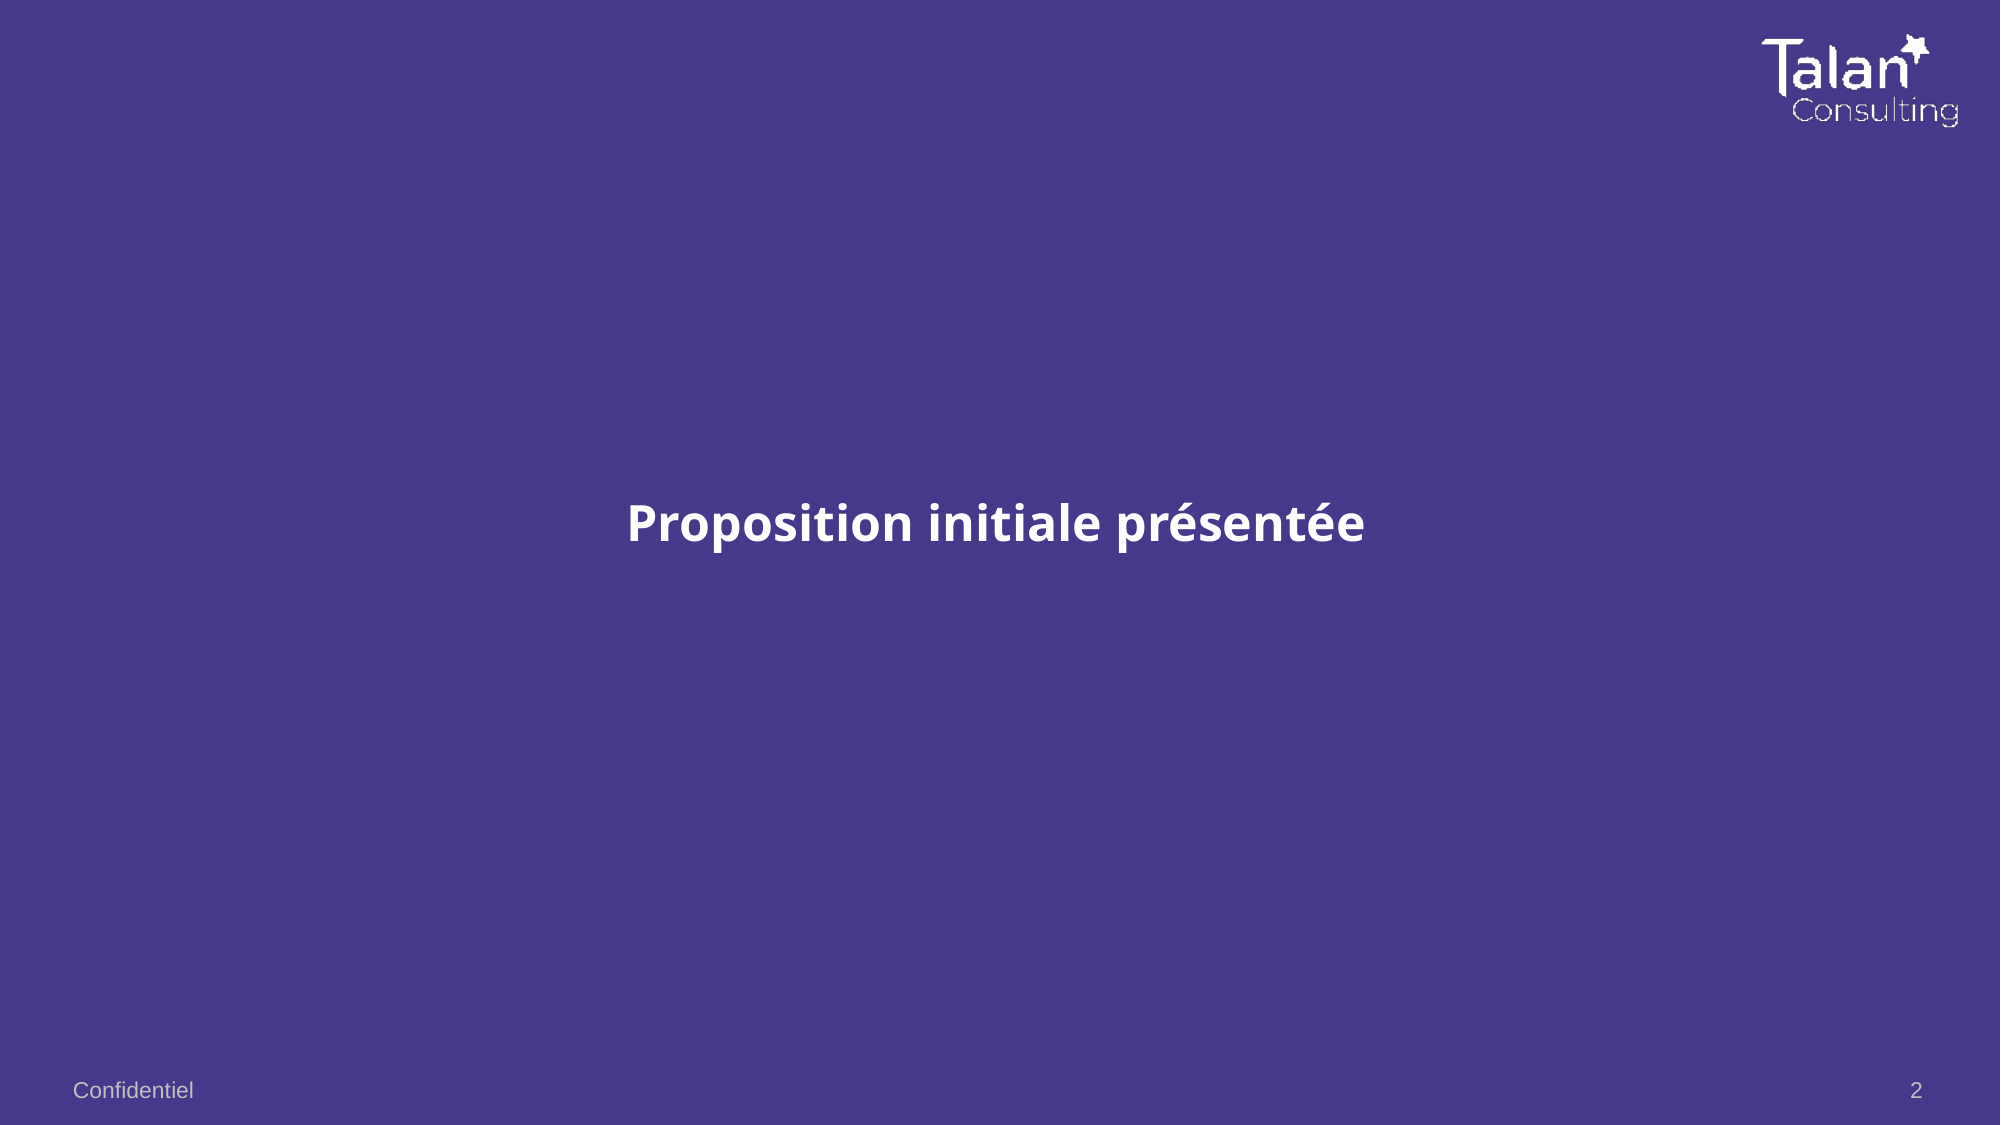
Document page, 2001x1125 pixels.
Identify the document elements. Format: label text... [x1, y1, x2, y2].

picture [1746, 17, 1974, 145]
title Proposition initiale présentée [1, 476, 1991, 589]
